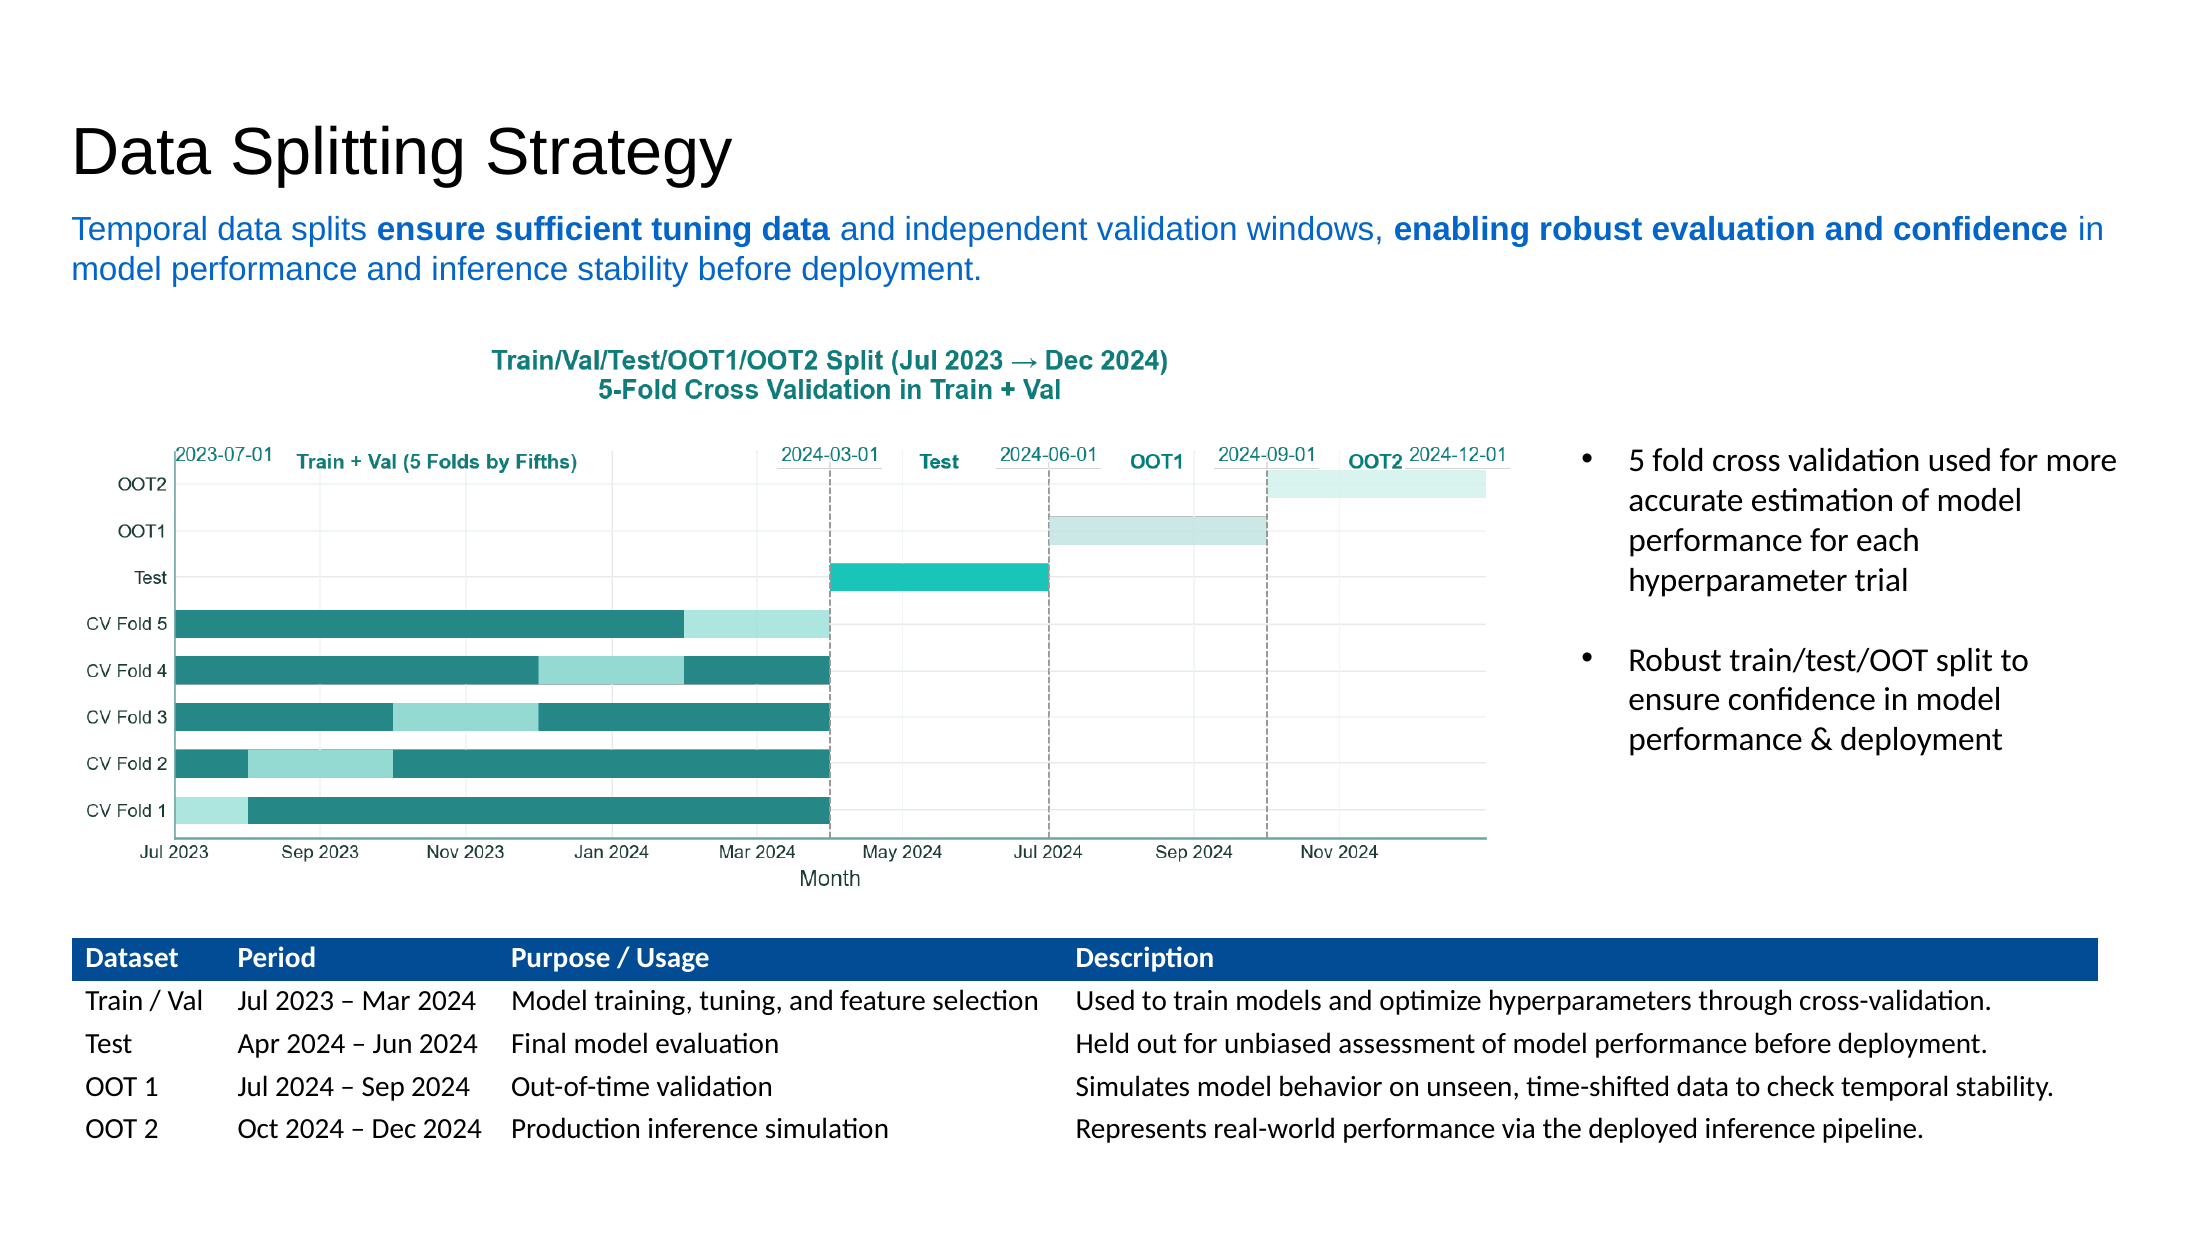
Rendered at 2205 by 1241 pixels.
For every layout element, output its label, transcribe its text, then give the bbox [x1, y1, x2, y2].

table_header Dataset [72, 938, 224, 981]
table_header Description [1062, 938, 2098, 981]
table_cell Train / Val [72, 981, 224, 1024]
table_cell Apr 2024 – Jun 2024 [224, 1024, 497, 1067]
table_cell Jul 2024 – Sep 2024 [224, 1067, 497, 1110]
subtitle Temporal data splits ensure sufficient tuning data and independent validation windows, enabling robust evaluation and confidence in model performance and inference stability before deployment. [59, 195, 2158, 302]
table_cell OOT 2 [72, 1110, 224, 1153]
table_cell Used to train models and optimize hyperparameters through cross-validation. [1062, 981, 2098, 1024]
table_cell Jul 2023 – Mar 2024 [224, 981, 497, 1024]
table_cell Represents real-world performance via the deployed inference pipeline. [1062, 1110, 2098, 1153]
table_cell Model training, tuning, and feature selection [497, 981, 1062, 1024]
table_cell Oct 2024 – Dec 2024 [224, 1110, 497, 1153]
table_cell Held out for unbiased assessment of model performance before deployment. [1062, 1024, 2098, 1067]
table_cell Final model evaluation [497, 1024, 1062, 1067]
title Data Splitting Strategy [59, 106, 2158, 188]
table_cell Simulates model behavior on unseen, time-shifted data to check temporal stability. [1062, 1067, 2098, 1110]
table_header Period [224, 938, 497, 981]
table_cell Production inference simulation [497, 1110, 1062, 1153]
table_cell Out-of-time validation [497, 1067, 1062, 1110]
table_cell Test [72, 1024, 224, 1067]
text_box 5 fold cross validation used for more accurate estimation of model performance for each hyperparameter trial Robust train/test/OOT split to ensure confidence in model performance & deployment [1566, 430, 2143, 805]
table_header Purpose / Usage [497, 938, 1062, 981]
picture [71, 335, 1521, 905]
table_cell OOT 1 [72, 1067, 224, 1110]
